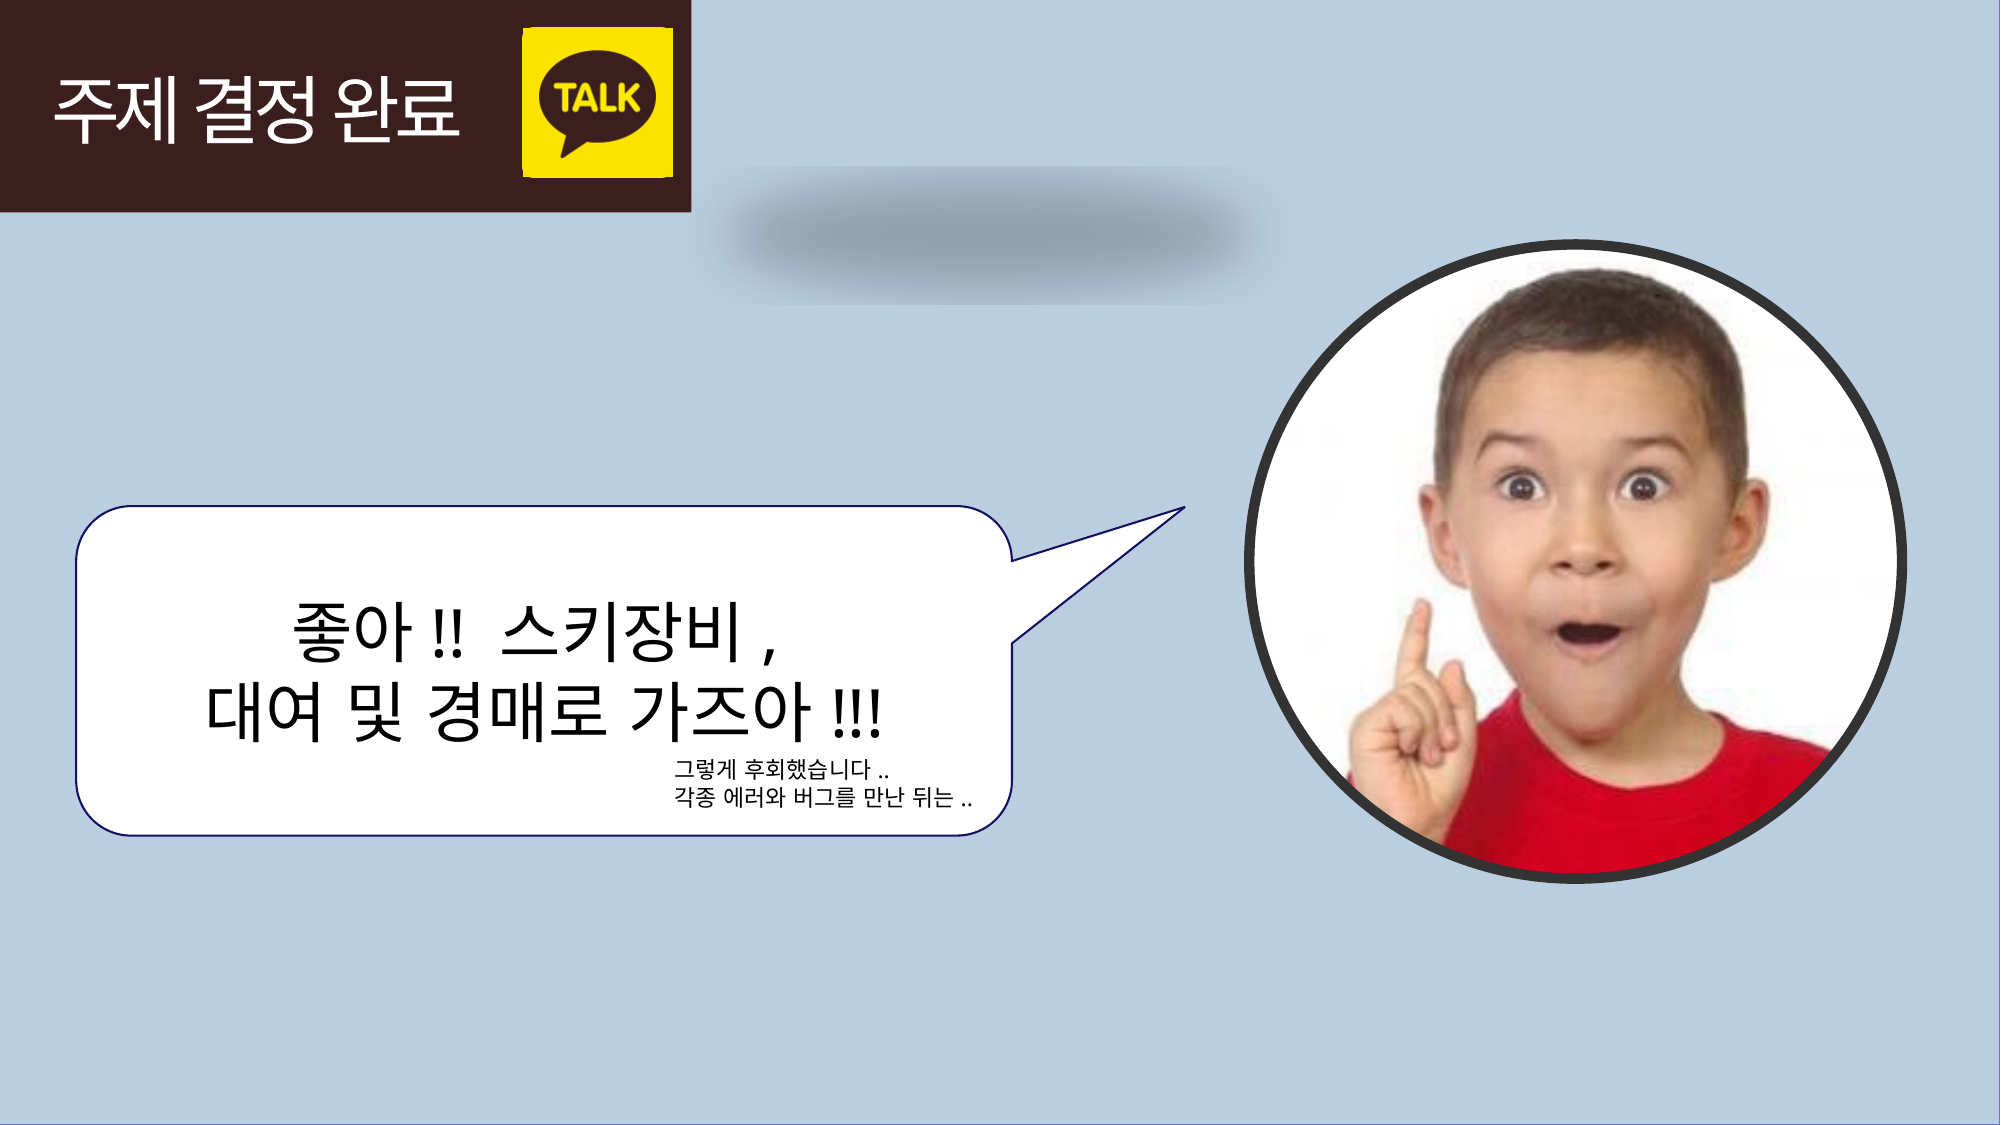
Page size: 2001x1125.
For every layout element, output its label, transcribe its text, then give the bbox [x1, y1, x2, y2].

text_box 좋아!! 스키장비, 대여 및 경매로 가즈아!!! [75, 505, 1186, 837]
text_box [0, 0, 2000, 1125]
picture [1249, 244, 1903, 879]
text_box 그렇게 후회했습니다.. 각종 에러와 버그를 만난 뒤는.. [659, 748, 1118, 819]
text_box 주제 결정 완료 [36, 55, 479, 161]
picture [522, 27, 673, 178]
text_box [0, 0, 692, 213]
